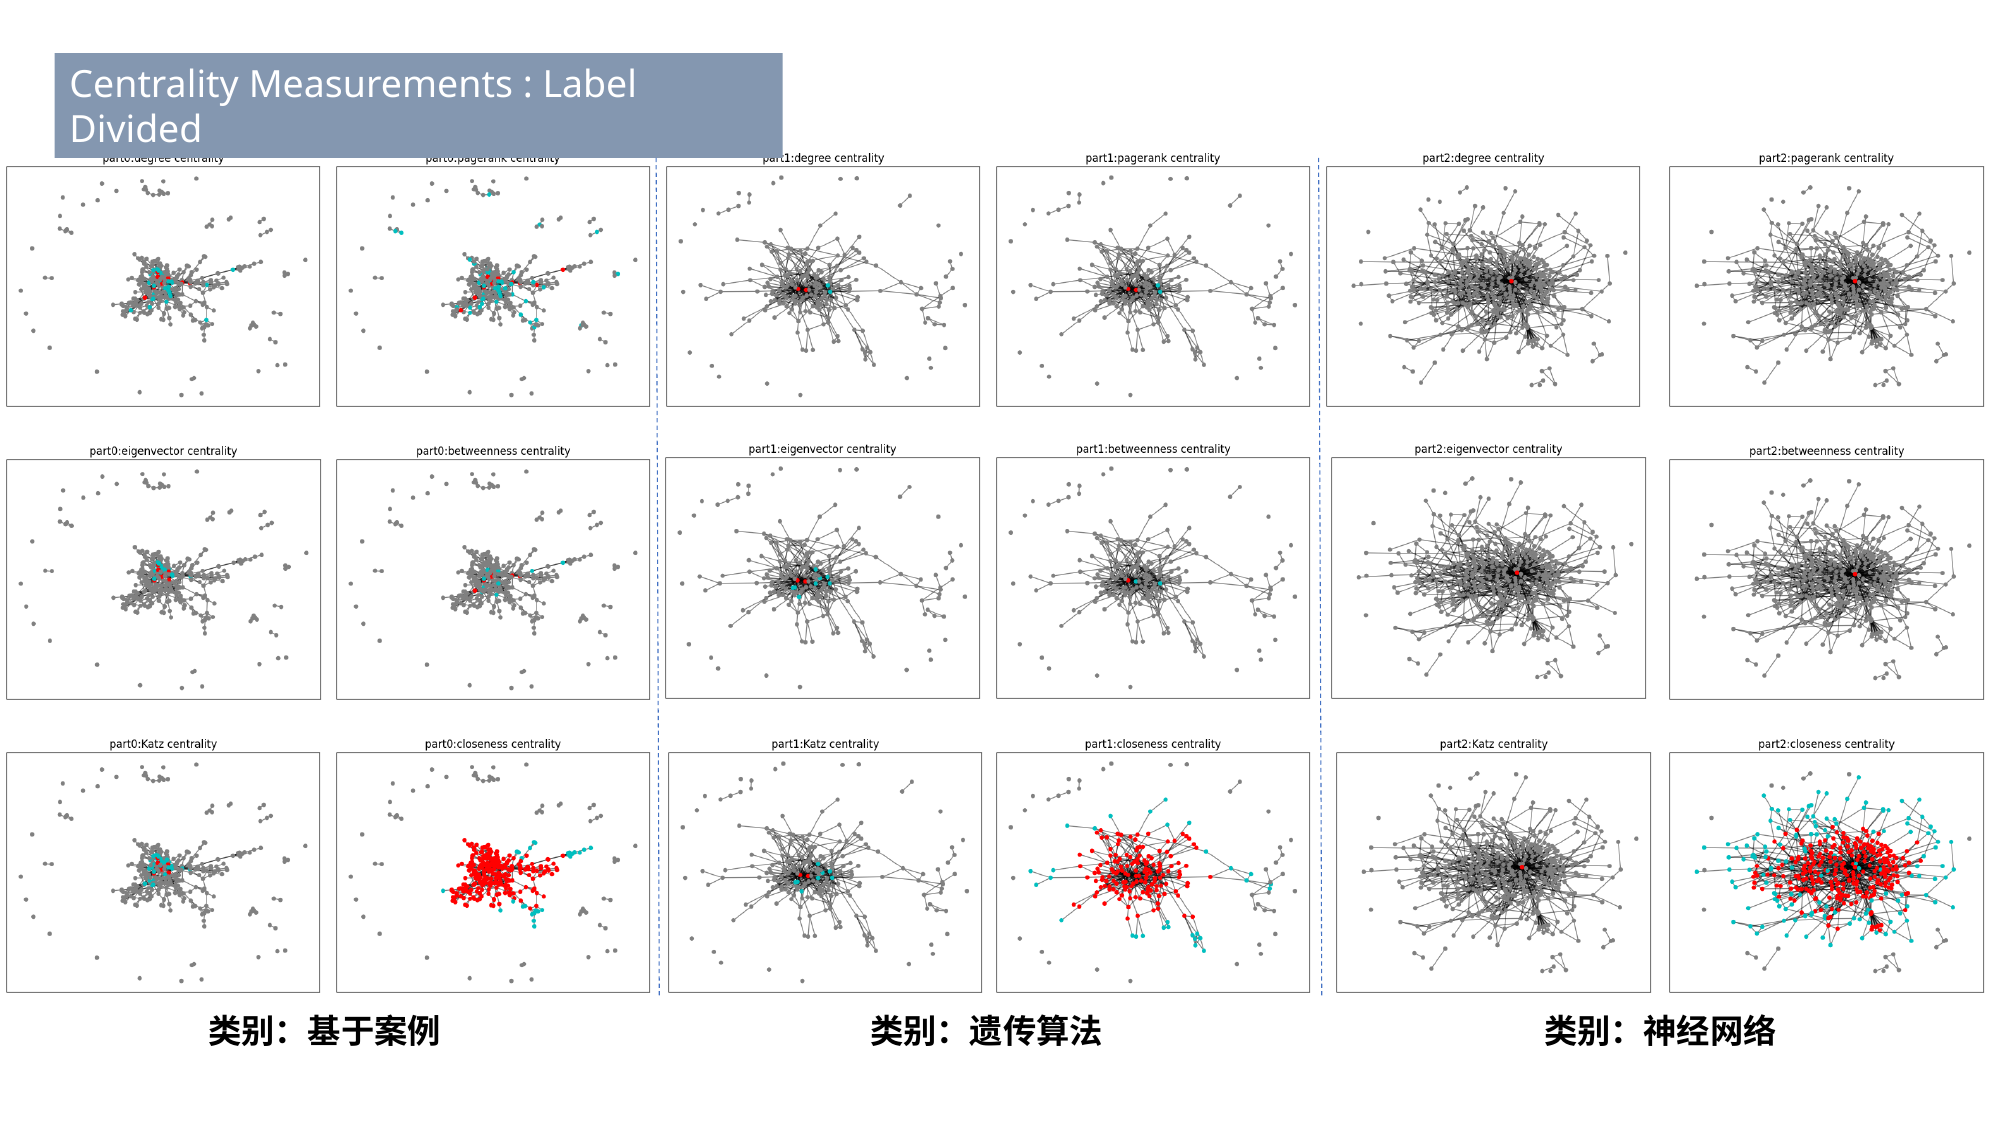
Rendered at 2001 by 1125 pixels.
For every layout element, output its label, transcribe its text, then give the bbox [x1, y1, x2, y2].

picture [661, 732, 987, 998]
picture [0, 146, 325, 413]
picture [329, 439, 655, 705]
text_box 类别：遗传算法 [790, 1002, 1183, 1058]
picture [1325, 437, 1651, 704]
picture [1320, 146, 1645, 413]
picture [990, 437, 1315, 704]
picture [1663, 439, 1989, 705]
picture [329, 146, 655, 413]
picture [0, 439, 326, 705]
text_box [656, 157, 660, 998]
picture [660, 437, 985, 704]
picture [1663, 146, 1989, 413]
picture [0, 732, 325, 998]
text_box 类别：神经网络 [1464, 1002, 1857, 1058]
picture [1330, 732, 1656, 998]
picture [329, 732, 655, 998]
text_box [1318, 157, 1322, 998]
picture [990, 146, 1315, 413]
picture [990, 732, 1315, 998]
picture [1663, 732, 1989, 998]
picture [660, 146, 985, 413]
text_box 类别：基于案例 [128, 1002, 521, 1058]
text_box Centrality Measurements : Label Divided [54, 53, 783, 158]
